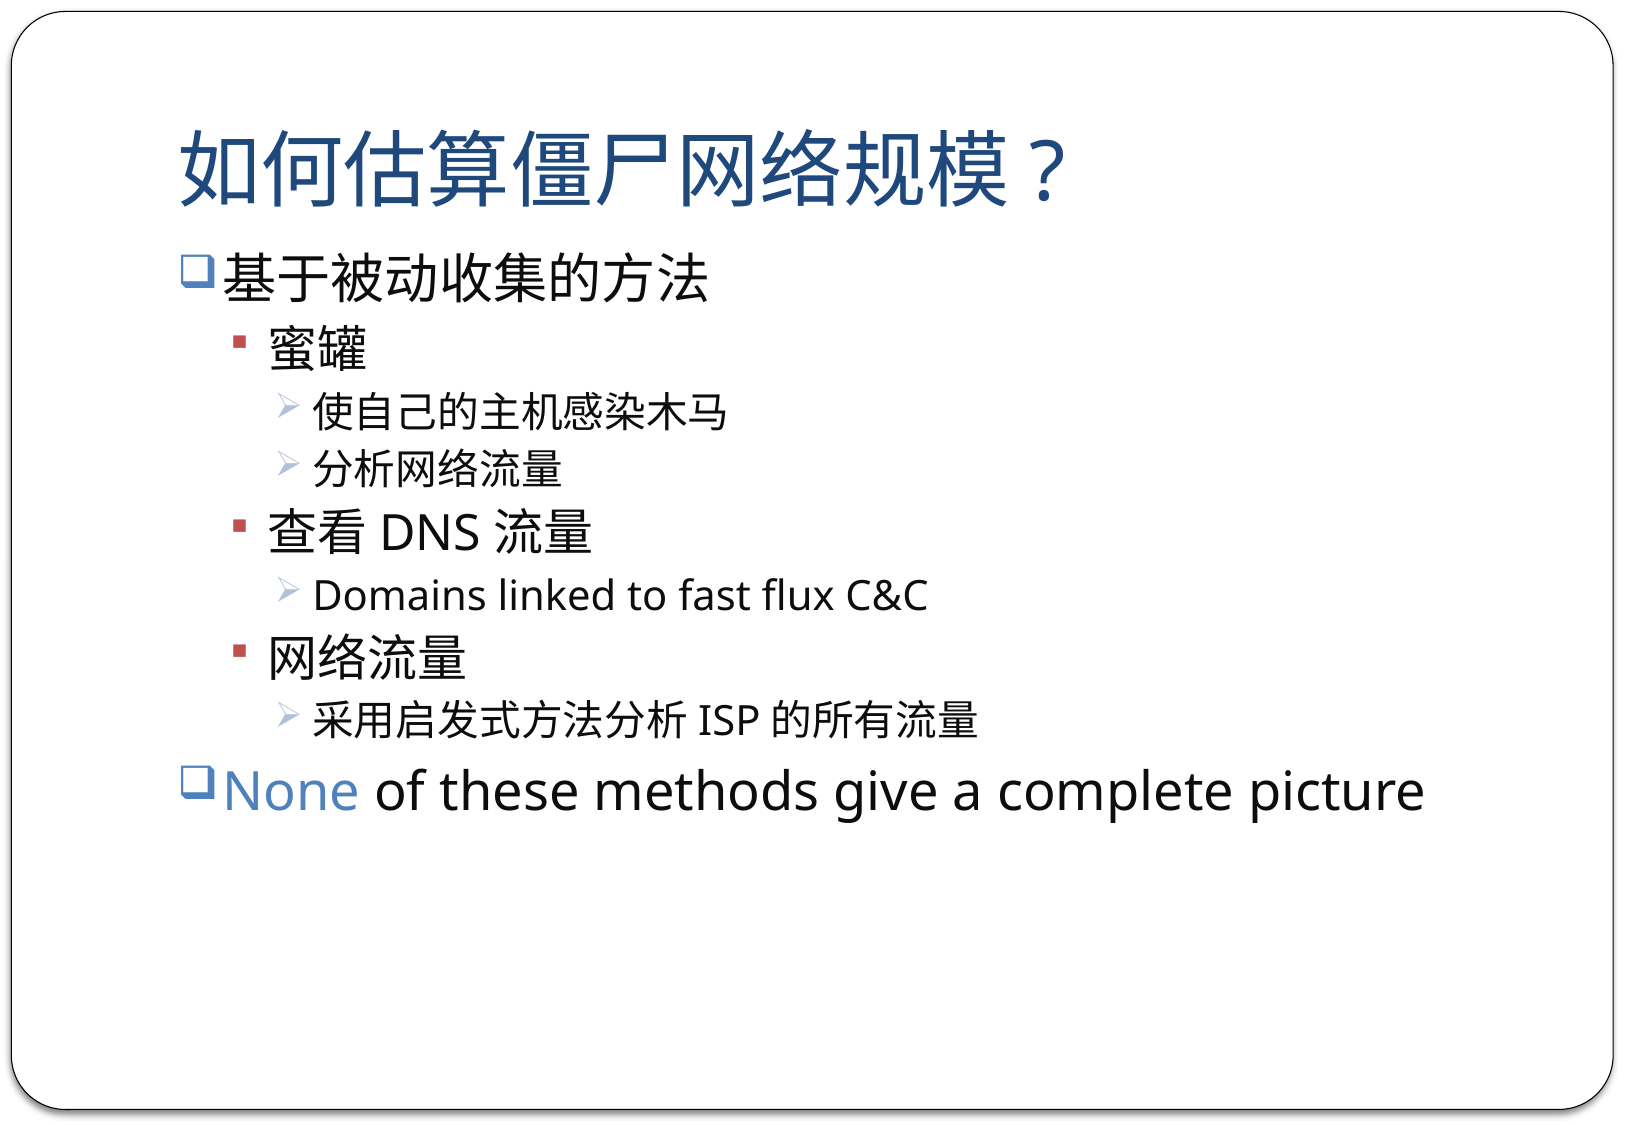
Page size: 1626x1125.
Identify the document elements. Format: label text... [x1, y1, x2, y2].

title 如何估算僵尸网络规模? [162, 45, 1544, 233]
list 基于被动收集的方法 蜜罐 使自己的主机感染木马 分析网络流量 查看DNS流量 Domains linked to fast flux C&C 网络流量 采用启发式方法分析ISP的所有流量 None of these methods give a complete picture [162, 237, 1544, 988]
